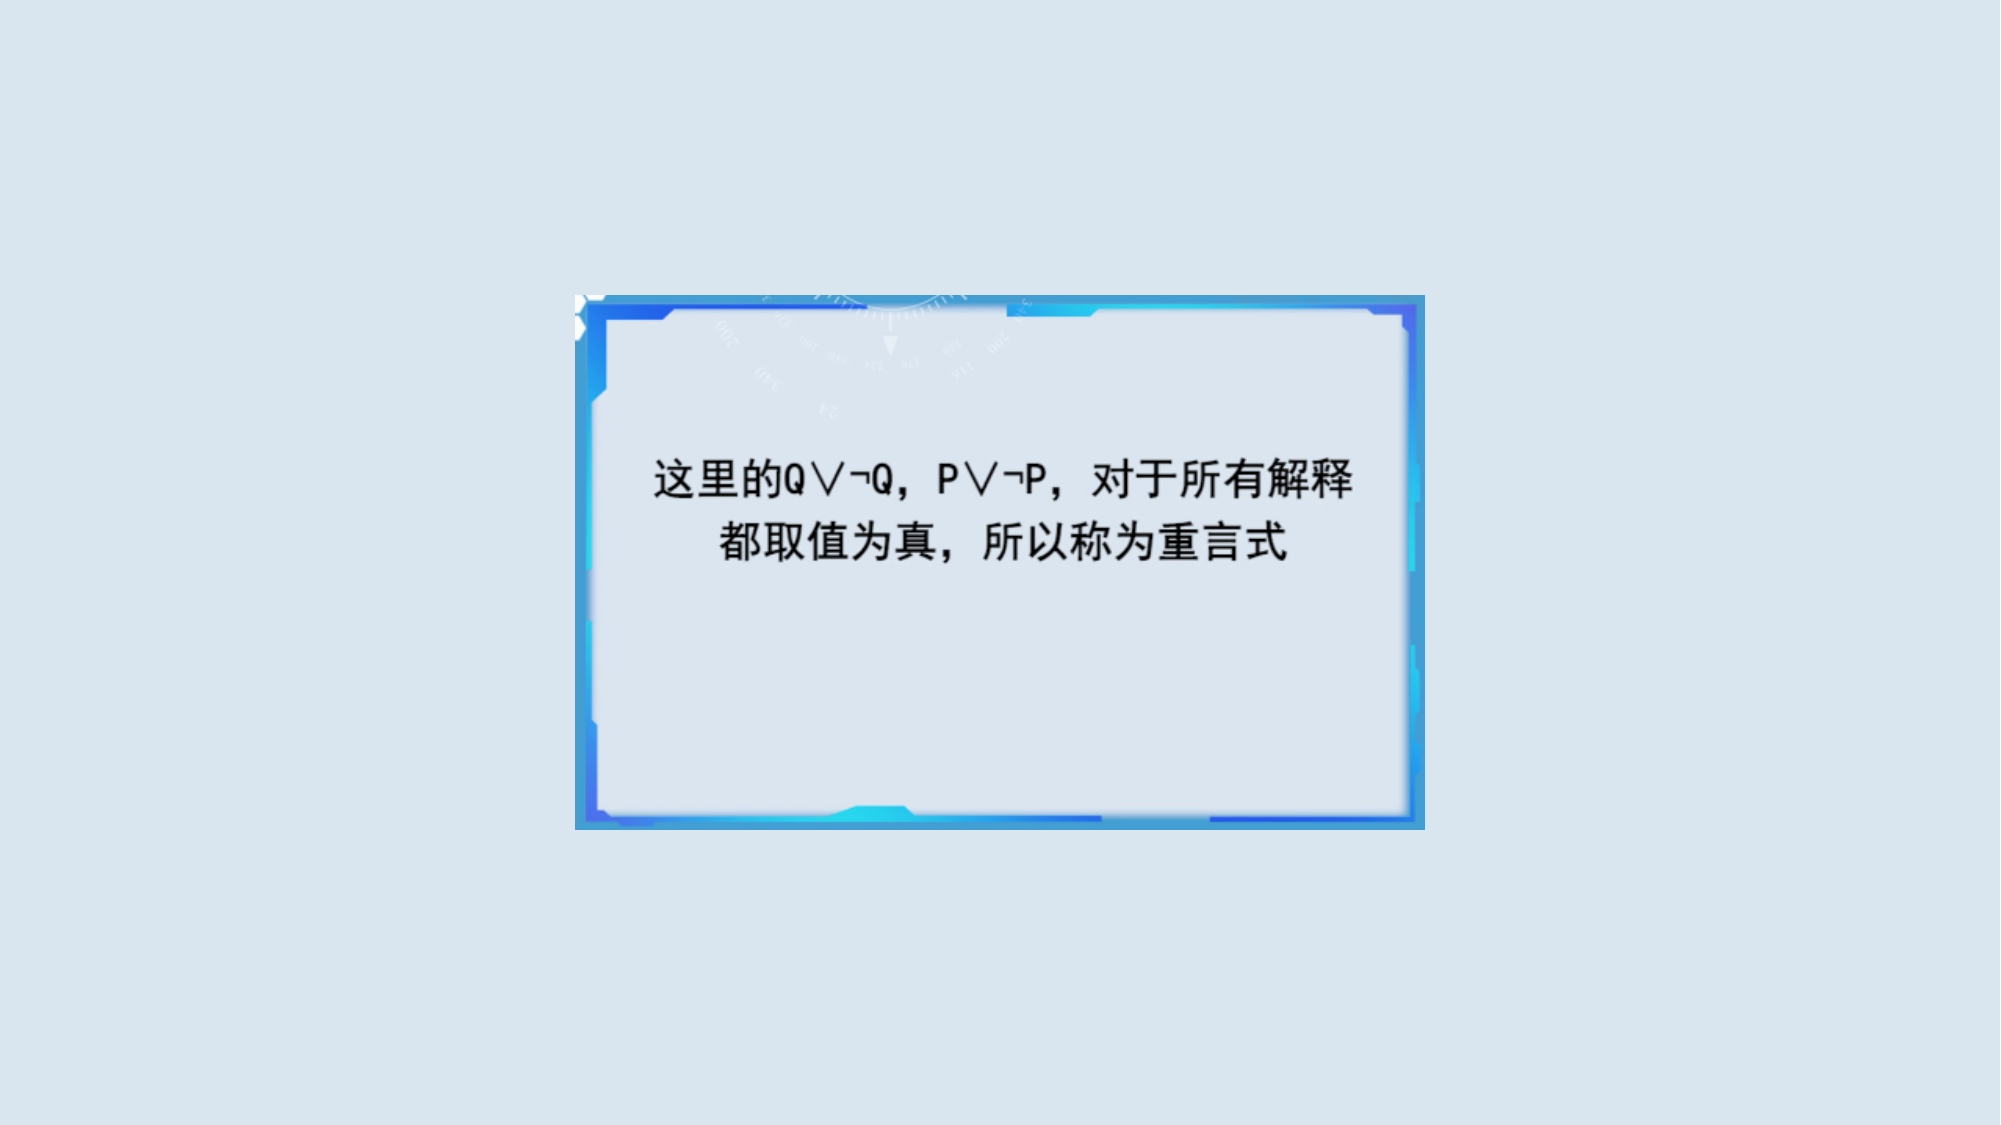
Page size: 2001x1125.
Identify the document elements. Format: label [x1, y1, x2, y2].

picture [575, 295, 1425, 830]
